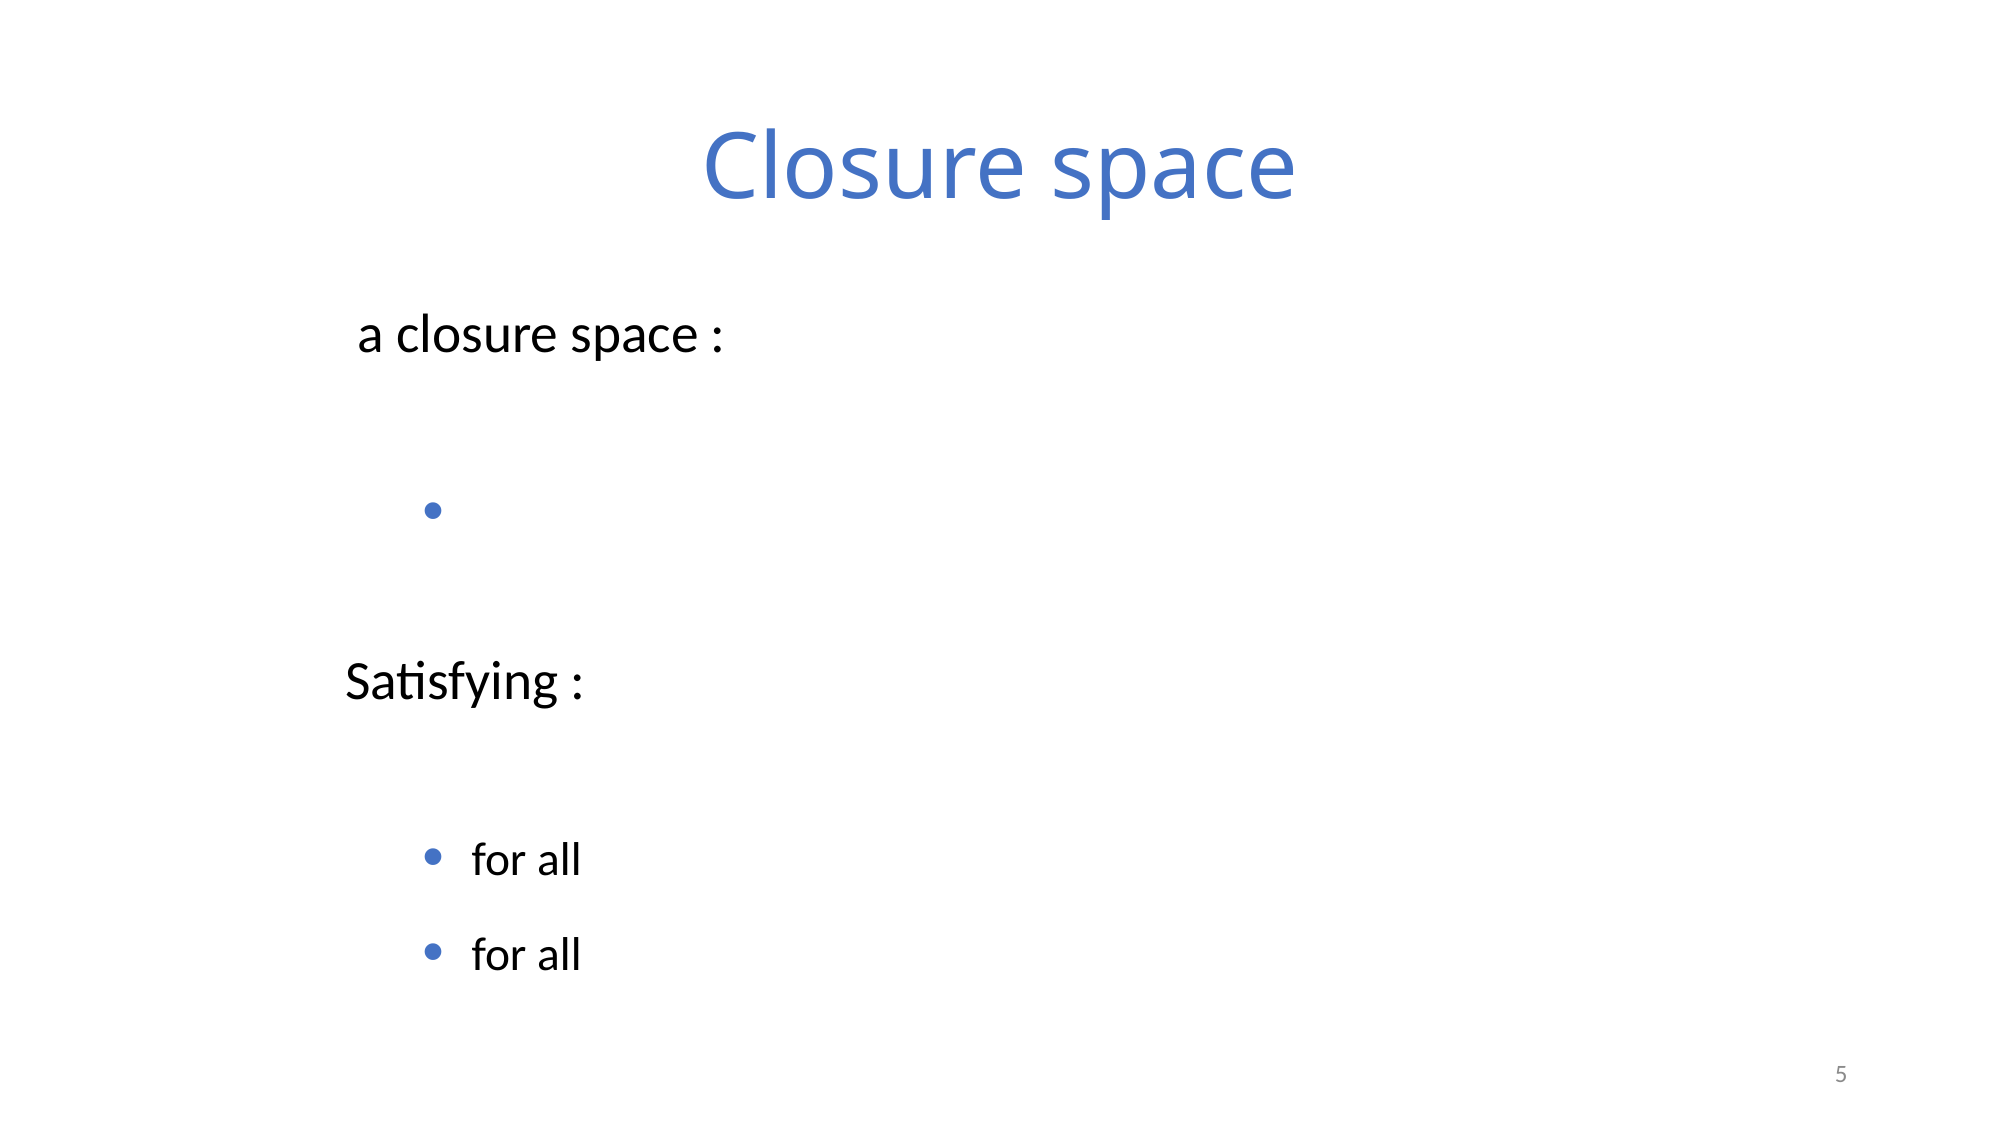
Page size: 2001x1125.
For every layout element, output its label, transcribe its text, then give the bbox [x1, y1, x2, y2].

slide_number 5 [1412, 1042, 1863, 1103]
title Closure space [137, 59, 1863, 278]
